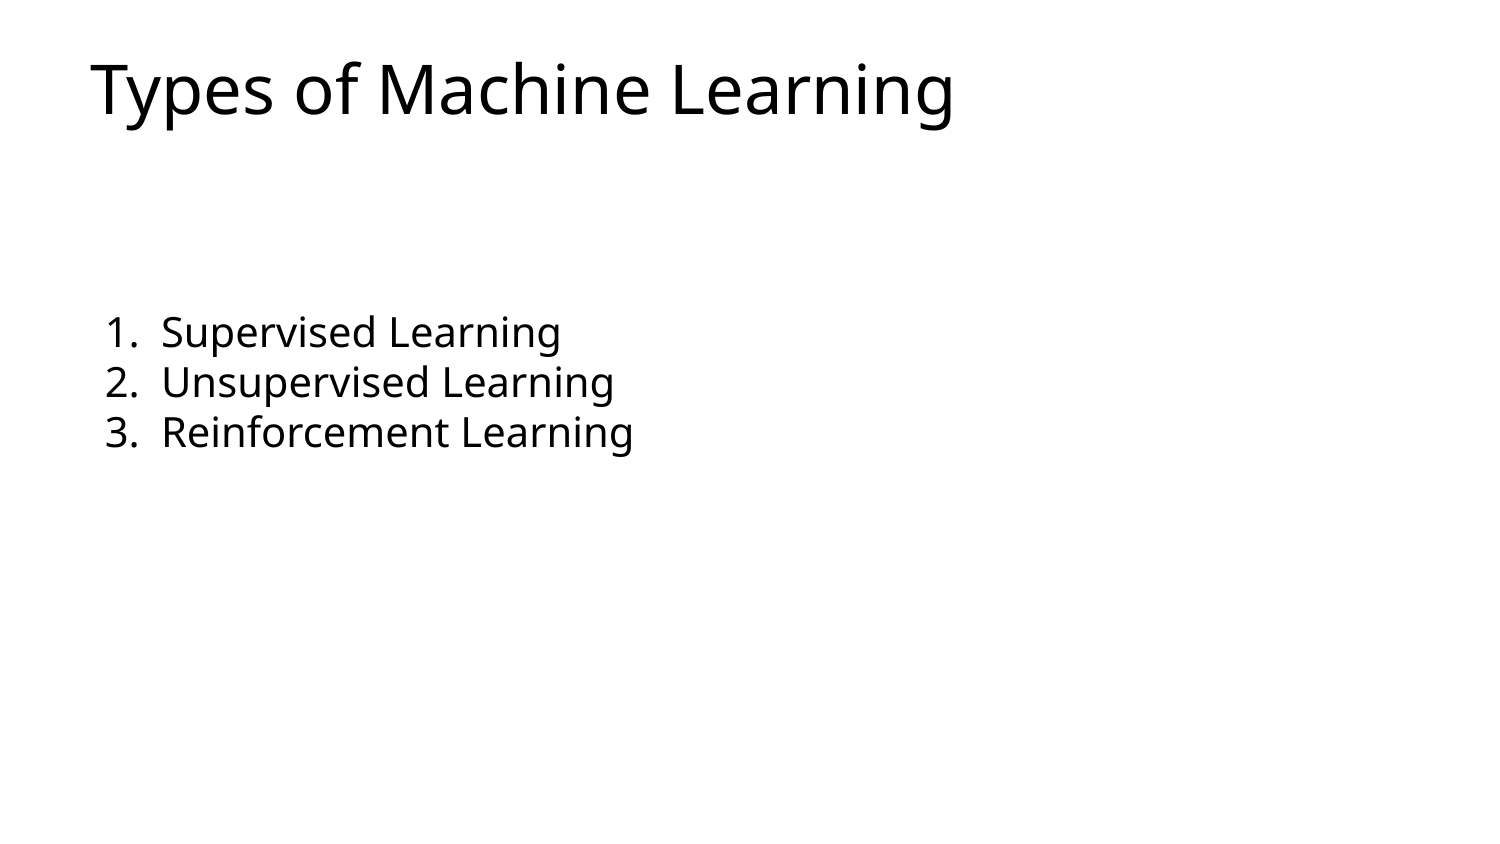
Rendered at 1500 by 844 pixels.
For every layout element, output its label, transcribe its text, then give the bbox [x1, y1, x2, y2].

title Types of Machine Learning [90, 55, 1410, 179]
text_box Supervised Learning Unsupervised Learning Reinforcement Learning [90, 298, 689, 463]
